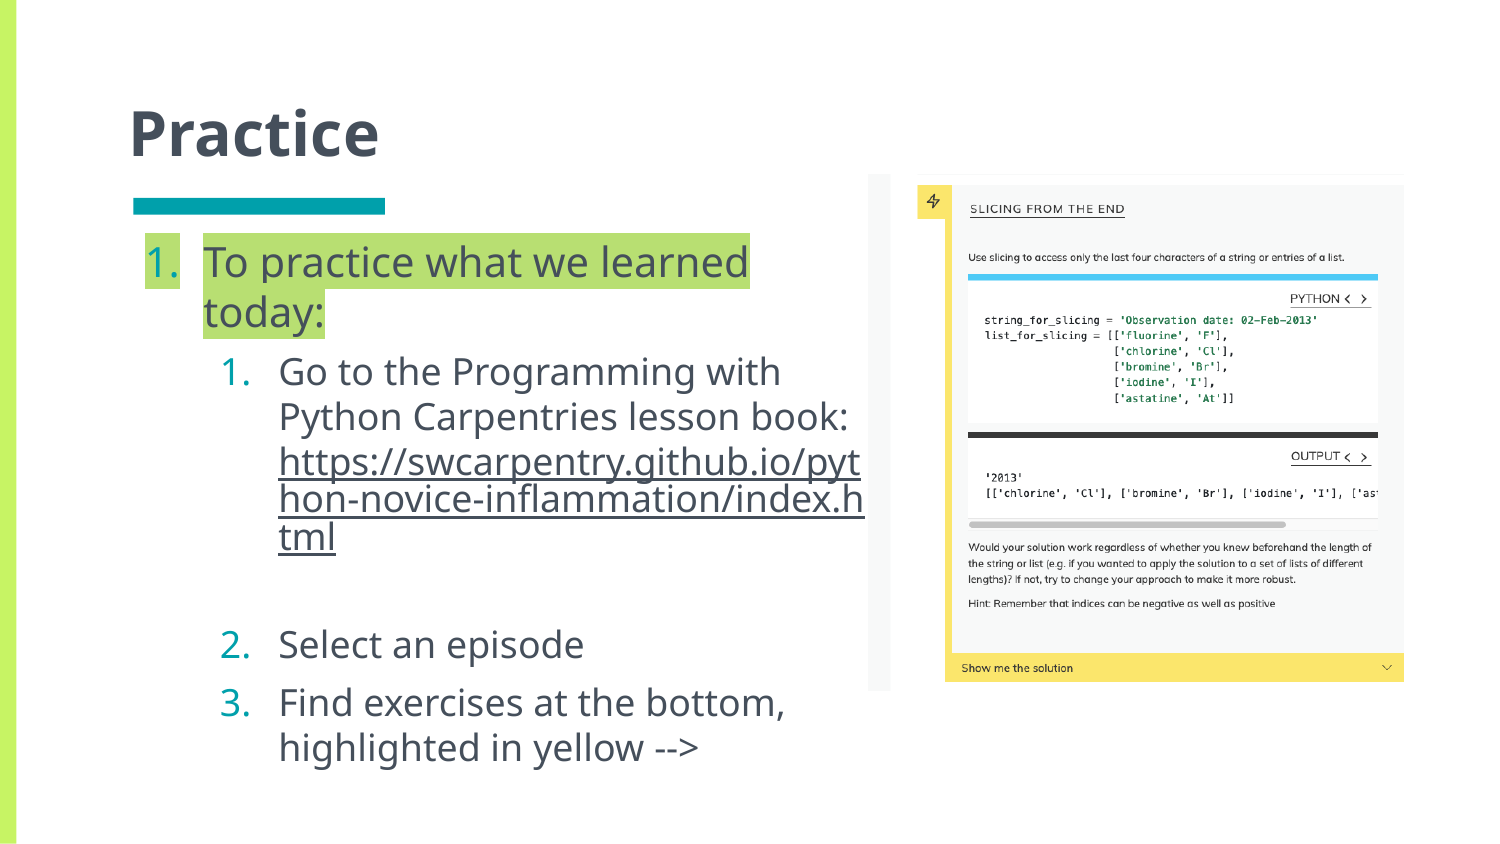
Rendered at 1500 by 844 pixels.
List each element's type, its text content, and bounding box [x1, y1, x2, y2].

title Practice [113, 24, 1387, 184]
picture [868, 174, 1430, 692]
list To practice what we learned today: Go to the Programming with Python Carpentries lesson book: https://swcarpentry.github.io/python-novice-inflammation/index.html Select an episode Find exercises at the bottom, highlighted in yellow --> [113, 220, 863, 692]
